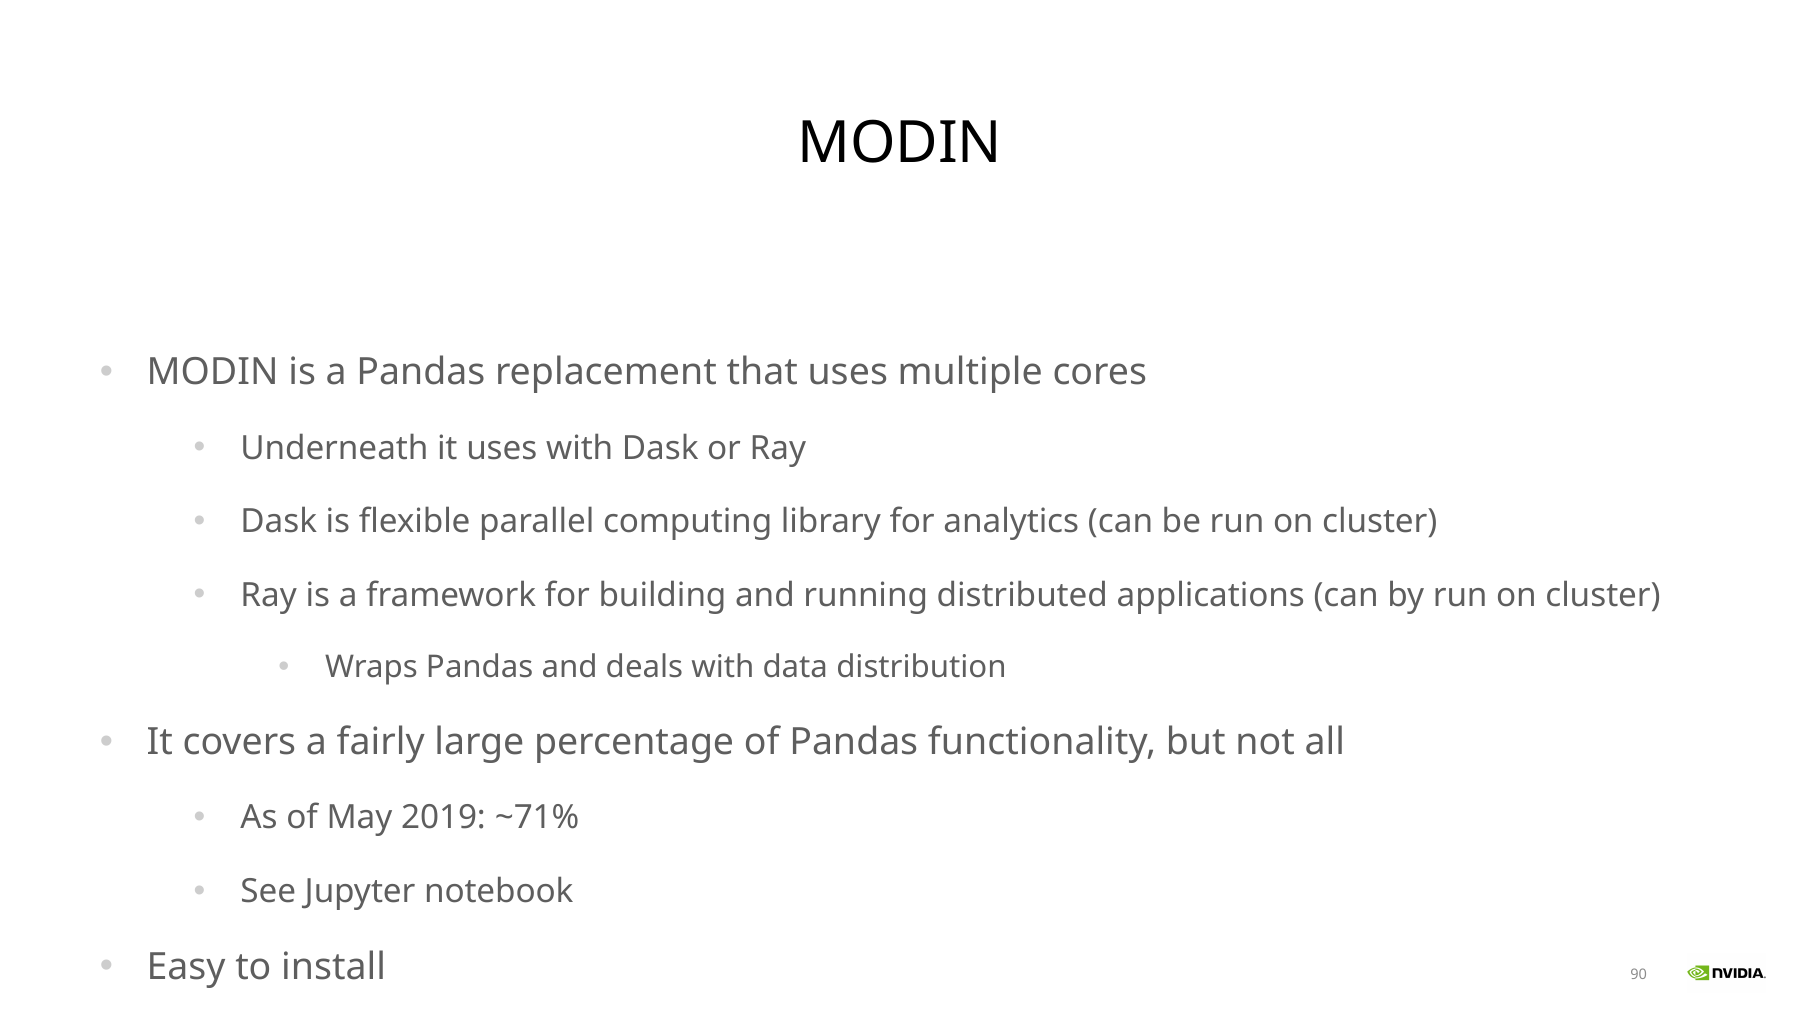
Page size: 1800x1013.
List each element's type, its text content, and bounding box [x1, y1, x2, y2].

list MODIN is a Pandas replacement that uses multiple cores Underneath it uses with Dask or Ray Dask is flexible parallel computing library for analytics (can be run on cluster) Ray is a framework for building and running distributed applications (can by run on cluster) Wraps Pandas and deals with data distribution It covers a fairly large percentage of Pandas functionality, but not all As of May 2019: ~71% See Jupyter notebook Easy to install [84, 344, 1717, 956]
picture [1687, 953, 1766, 993]
title MODIN [81, 85, 1719, 183]
